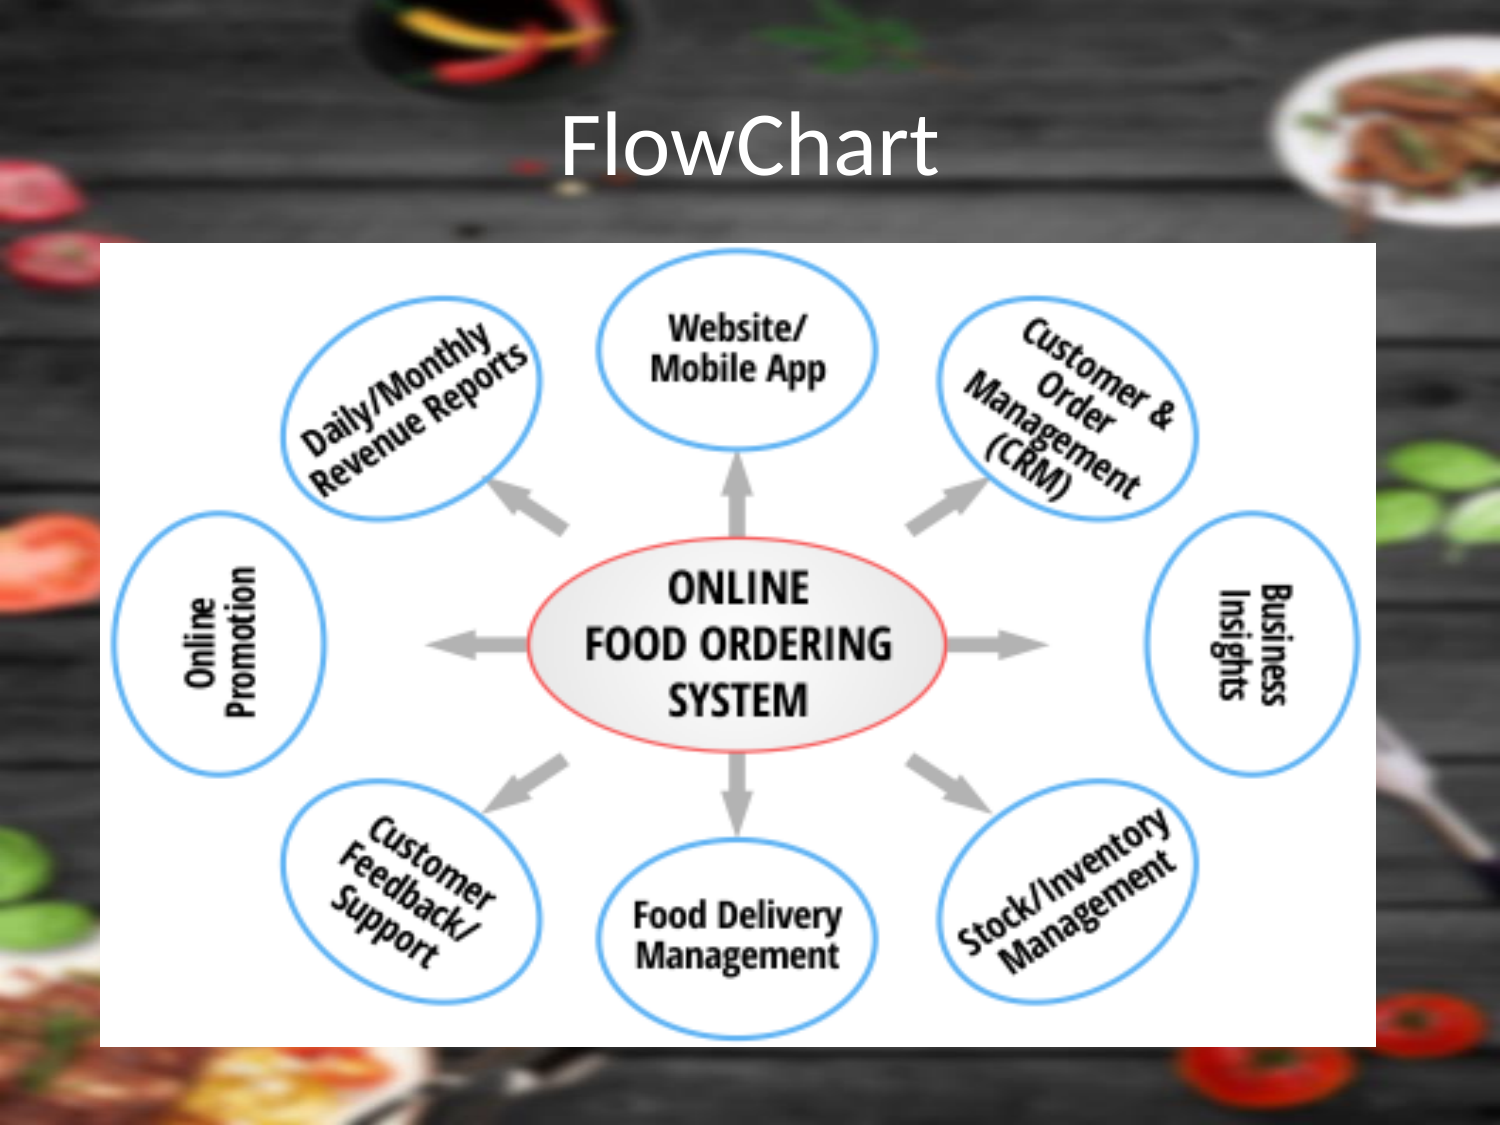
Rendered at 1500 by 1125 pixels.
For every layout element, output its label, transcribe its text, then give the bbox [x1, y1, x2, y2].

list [100, 243, 1377, 1047]
picture [0, 0, 1500, 1125]
title FlowChart [75, 45, 1425, 233]
